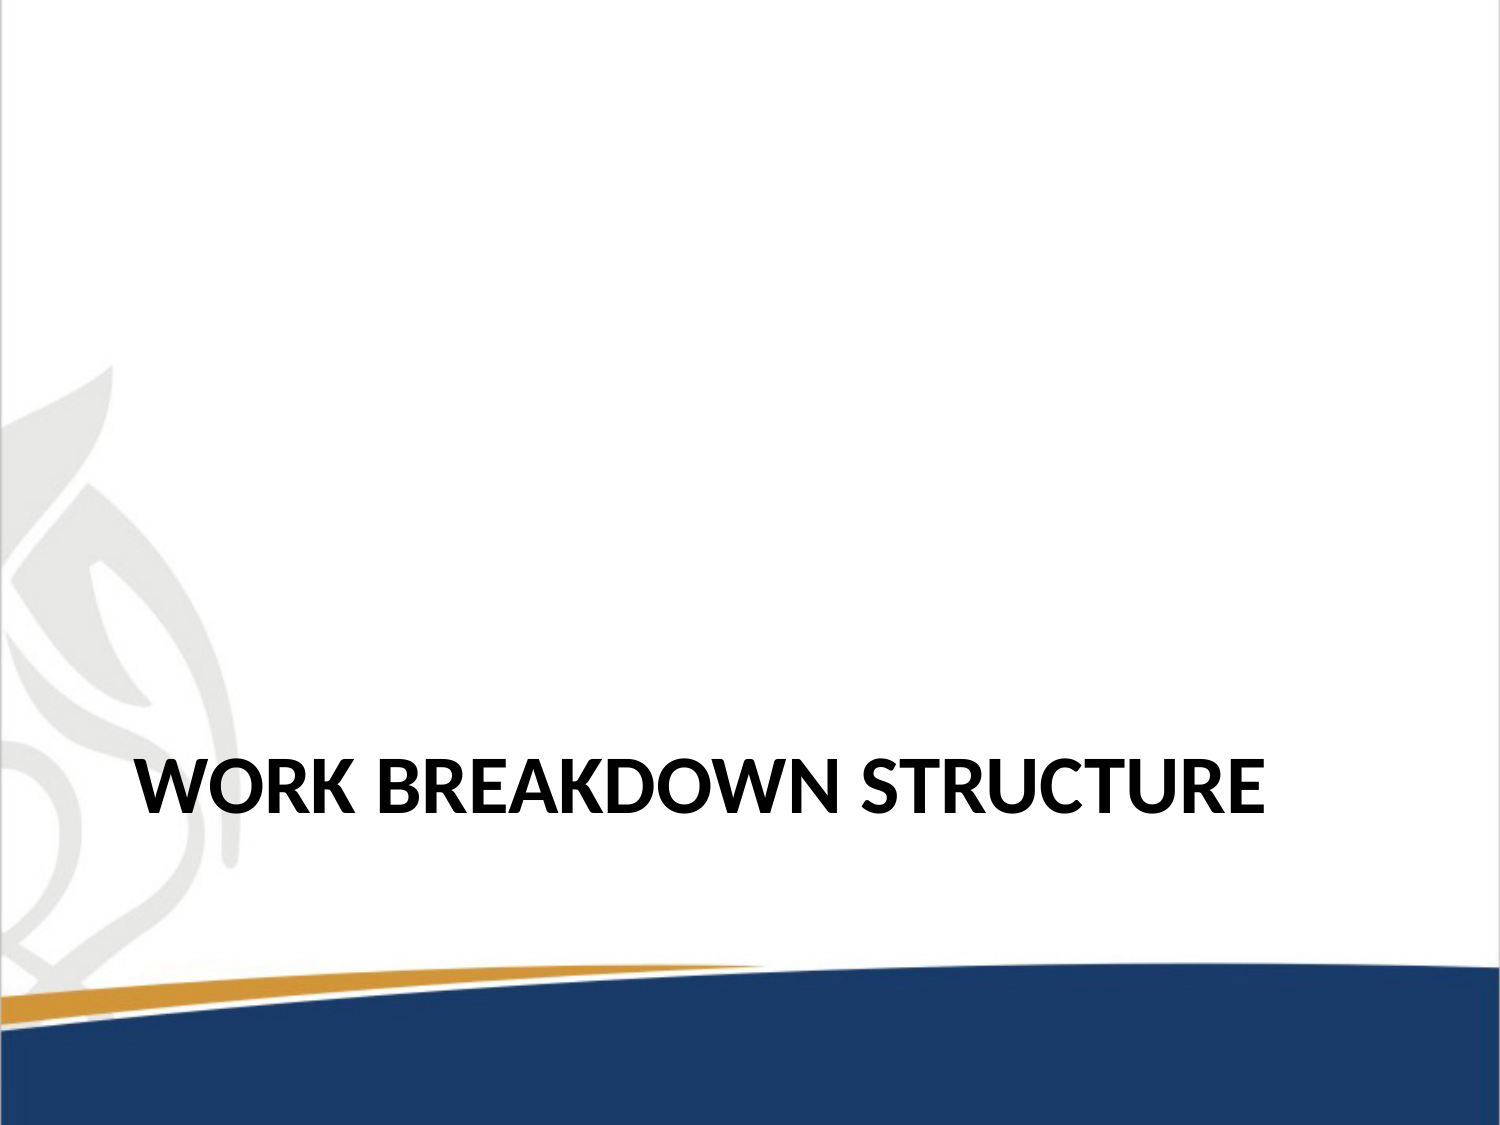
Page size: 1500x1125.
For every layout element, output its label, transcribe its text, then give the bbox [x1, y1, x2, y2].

picture [0, 0, 1500, 1125]
title Work Breakdown Structure [118, 722, 1394, 947]
